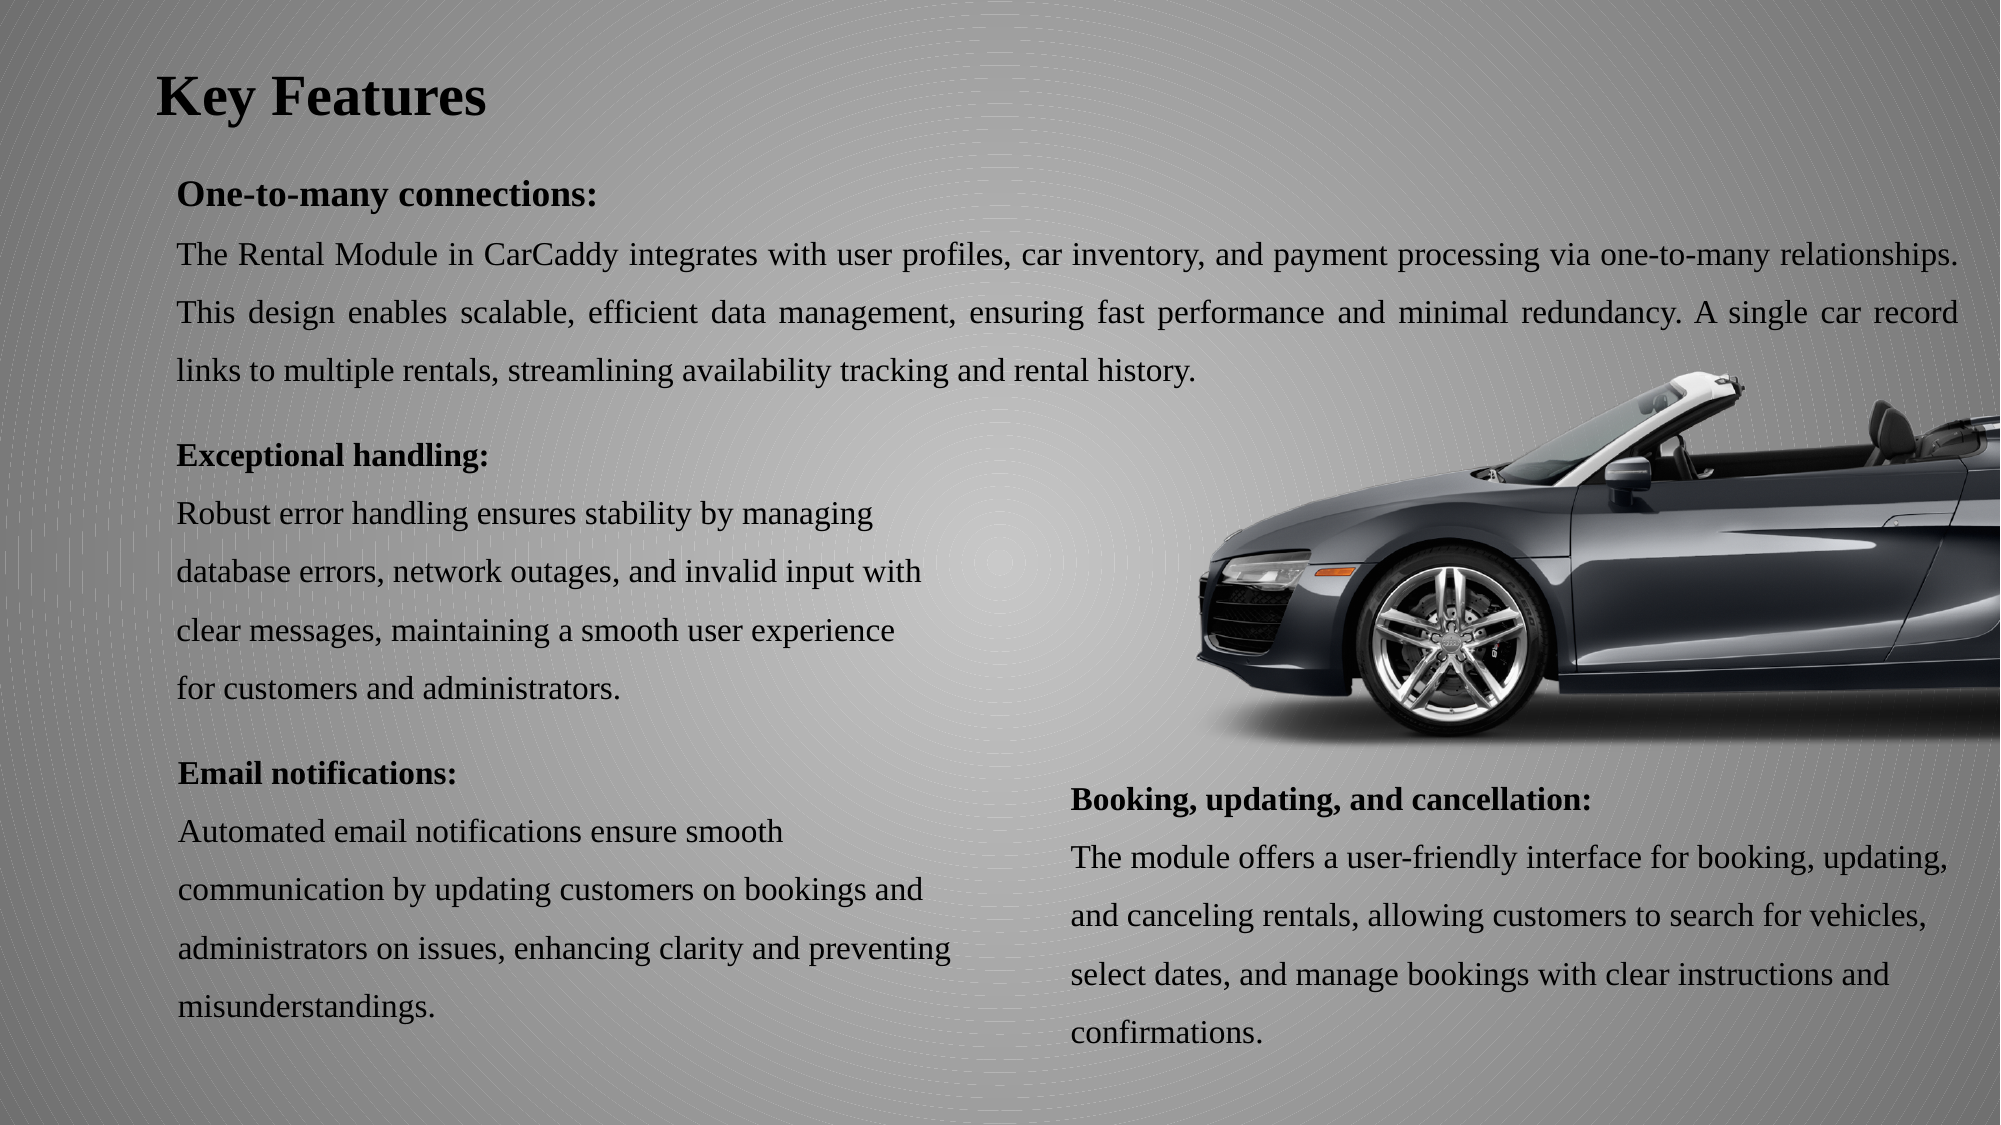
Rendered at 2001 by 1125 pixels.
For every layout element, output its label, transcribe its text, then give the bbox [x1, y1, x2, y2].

text_box One-to-many connections: The Rental Module in CarCaddy integrates with user profiles, car inventory, and payment processing via one-to-many relationships. This design enables scalable, efficient data management, ensuring fast performance and minimal redundancy. A single car record links to multiple rentals, streamlining availability tracking and rental history. [140, 155, 1963, 389]
text_box Exceptional handling: Robust error handling ensures stability by managing database errors, network outages, and invalid input with clear messages, maintaining a smooth user experience for customers and administrators. [141, 414, 930, 707]
text_box Email notifications: Automated email notifications ensure smooth communication by updating customers on bookings and administrators on issues, enhancing clarity and preventing misunderstandings. [177, 732, 985, 1025]
picture [1189, 369, 2000, 756]
text_box Booking, updating, and cancellation: The module offers a user-friendly interface for booking, updating, and canceling rentals, allowing customers to search for vehicles, select dates, and manage bookings with clear instructions and confirmations. [1070, 758, 1963, 1051]
text_box Key Features [31, 58, 614, 167]
